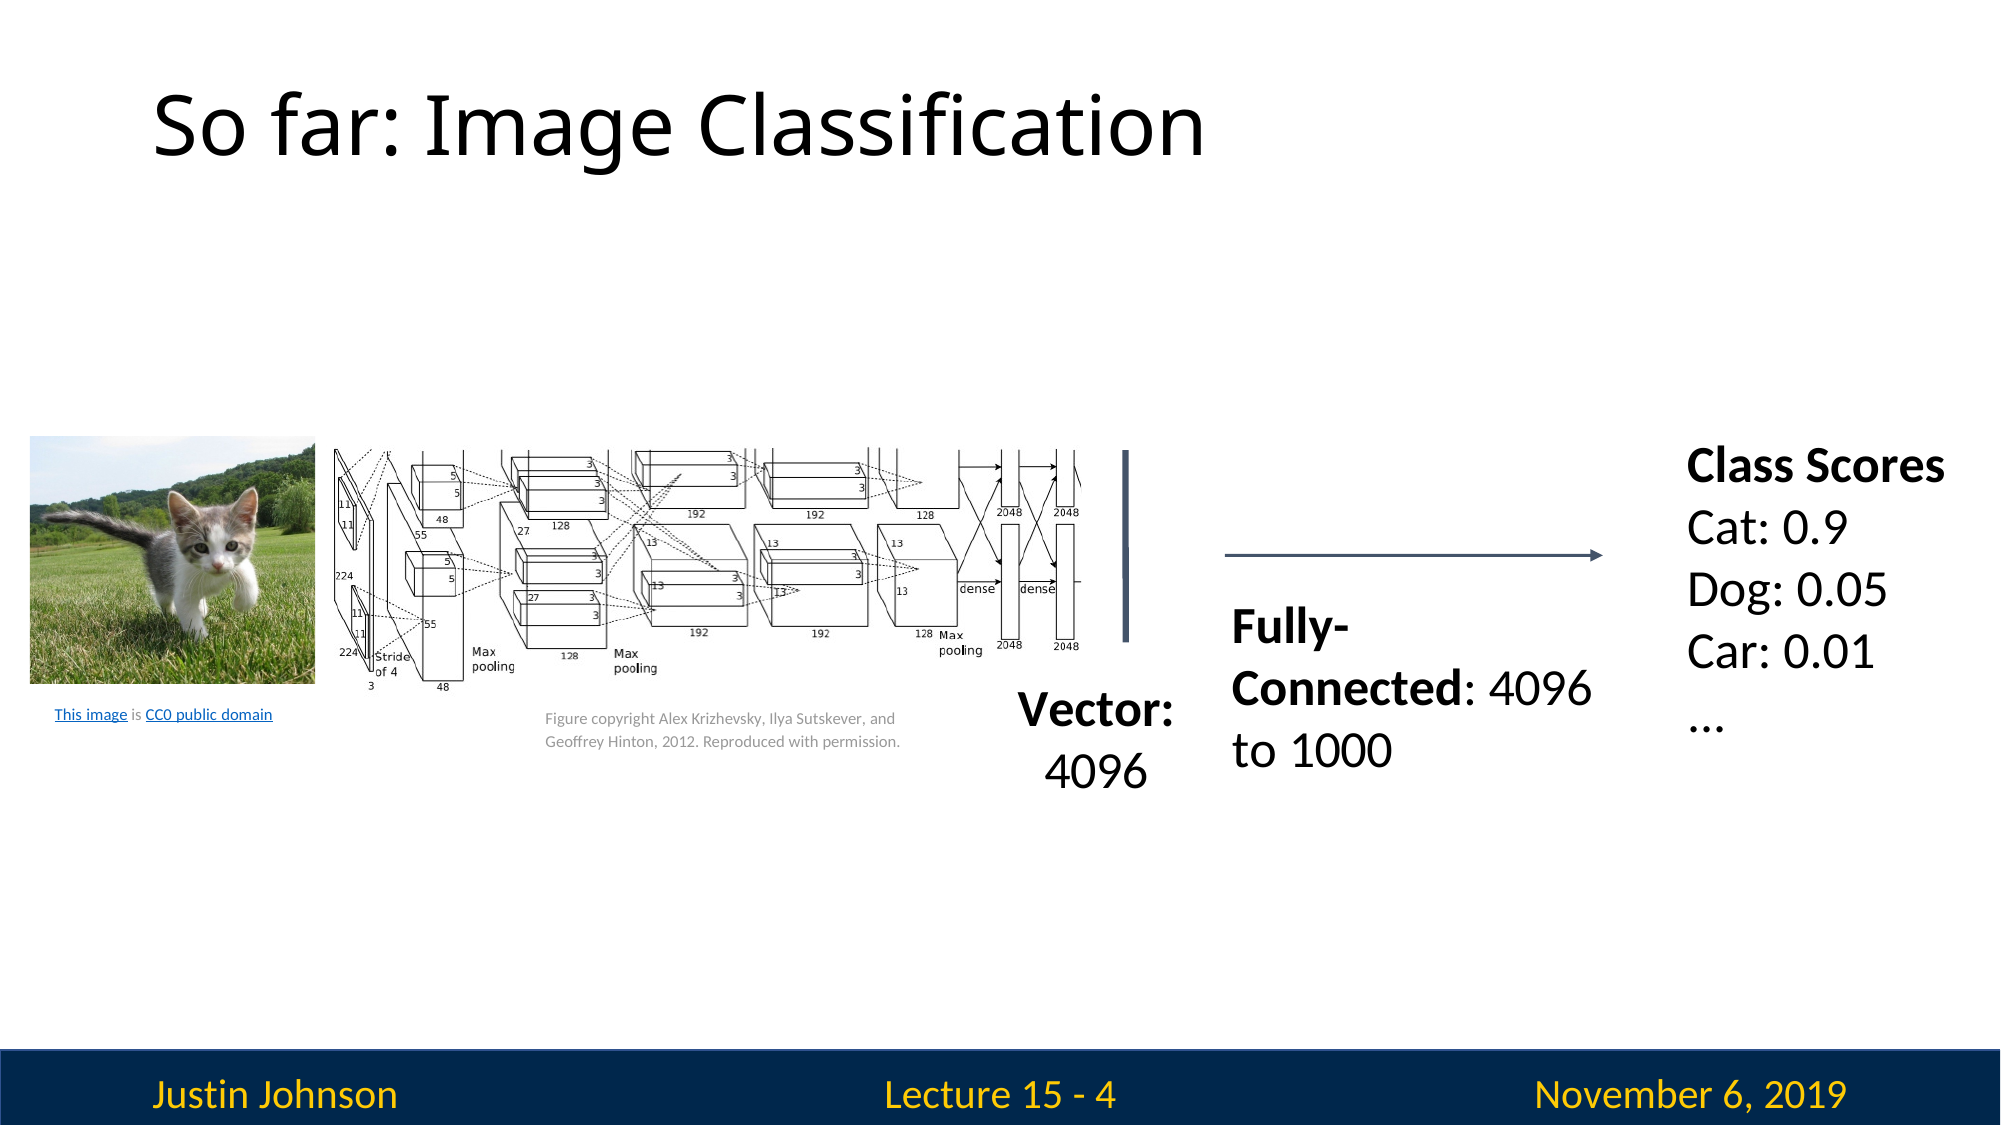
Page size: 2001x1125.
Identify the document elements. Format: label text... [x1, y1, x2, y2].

title So far: Image Classification [73, 41, 1927, 260]
text_box Vector: 4096 [1017, 674, 1176, 800]
text_box Fully-Connected: 4096 to 1000 [1229, 592, 1595, 779]
text_box Class Scores Cat: 0.9 Dog: 0.05 Car: 0.01 ... [1684, 433, 1947, 743]
text_box [29, 436, 316, 684]
text_box [1224, 549, 1603, 562]
text_box This image is CC0 public domain [52, 703, 274, 724]
slide_number Lecture 15 - 4 [861, 1067, 1141, 1125]
footer Justin Johnson [150, 1066, 400, 1125]
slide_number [1532, 1066, 1850, 1125]
text_box Figure copyright Alex Krizhevsky, Ilya Sutskever, and Geoffrey Hinton, 2012. Reproduced with permission. [543, 705, 906, 751]
text_box [318, 422, 1082, 698]
